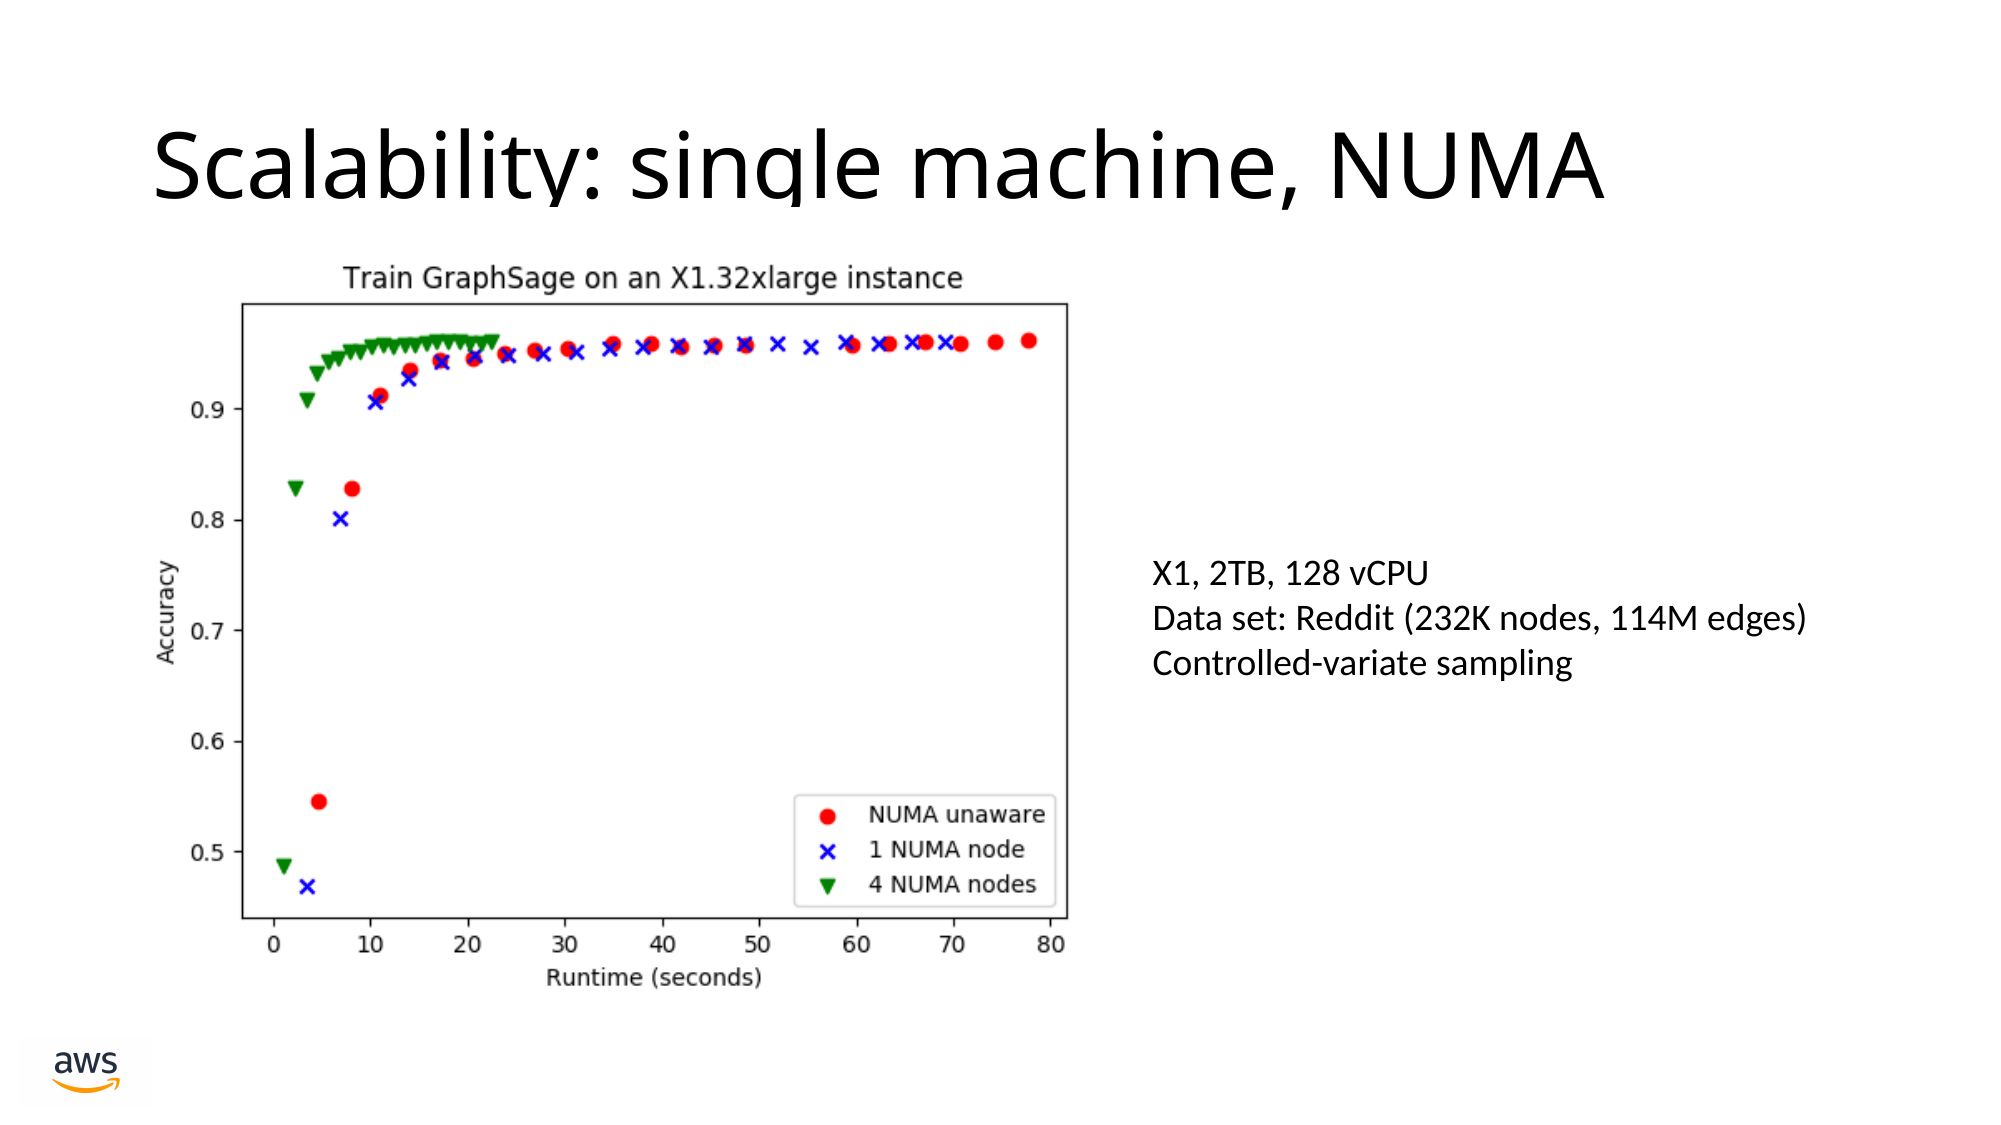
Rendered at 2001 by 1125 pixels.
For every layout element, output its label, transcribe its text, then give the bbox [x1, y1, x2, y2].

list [109, 207, 1173, 1006]
picture [19, 1037, 153, 1108]
text_box X1, 2TB, 128 vCPU Data set: Reddit (232K nodes, 114M edges) Controlled-variate sampling [1173, 541, 1824, 691]
title Scalability: single machine, NUMA [137, 59, 1863, 278]
